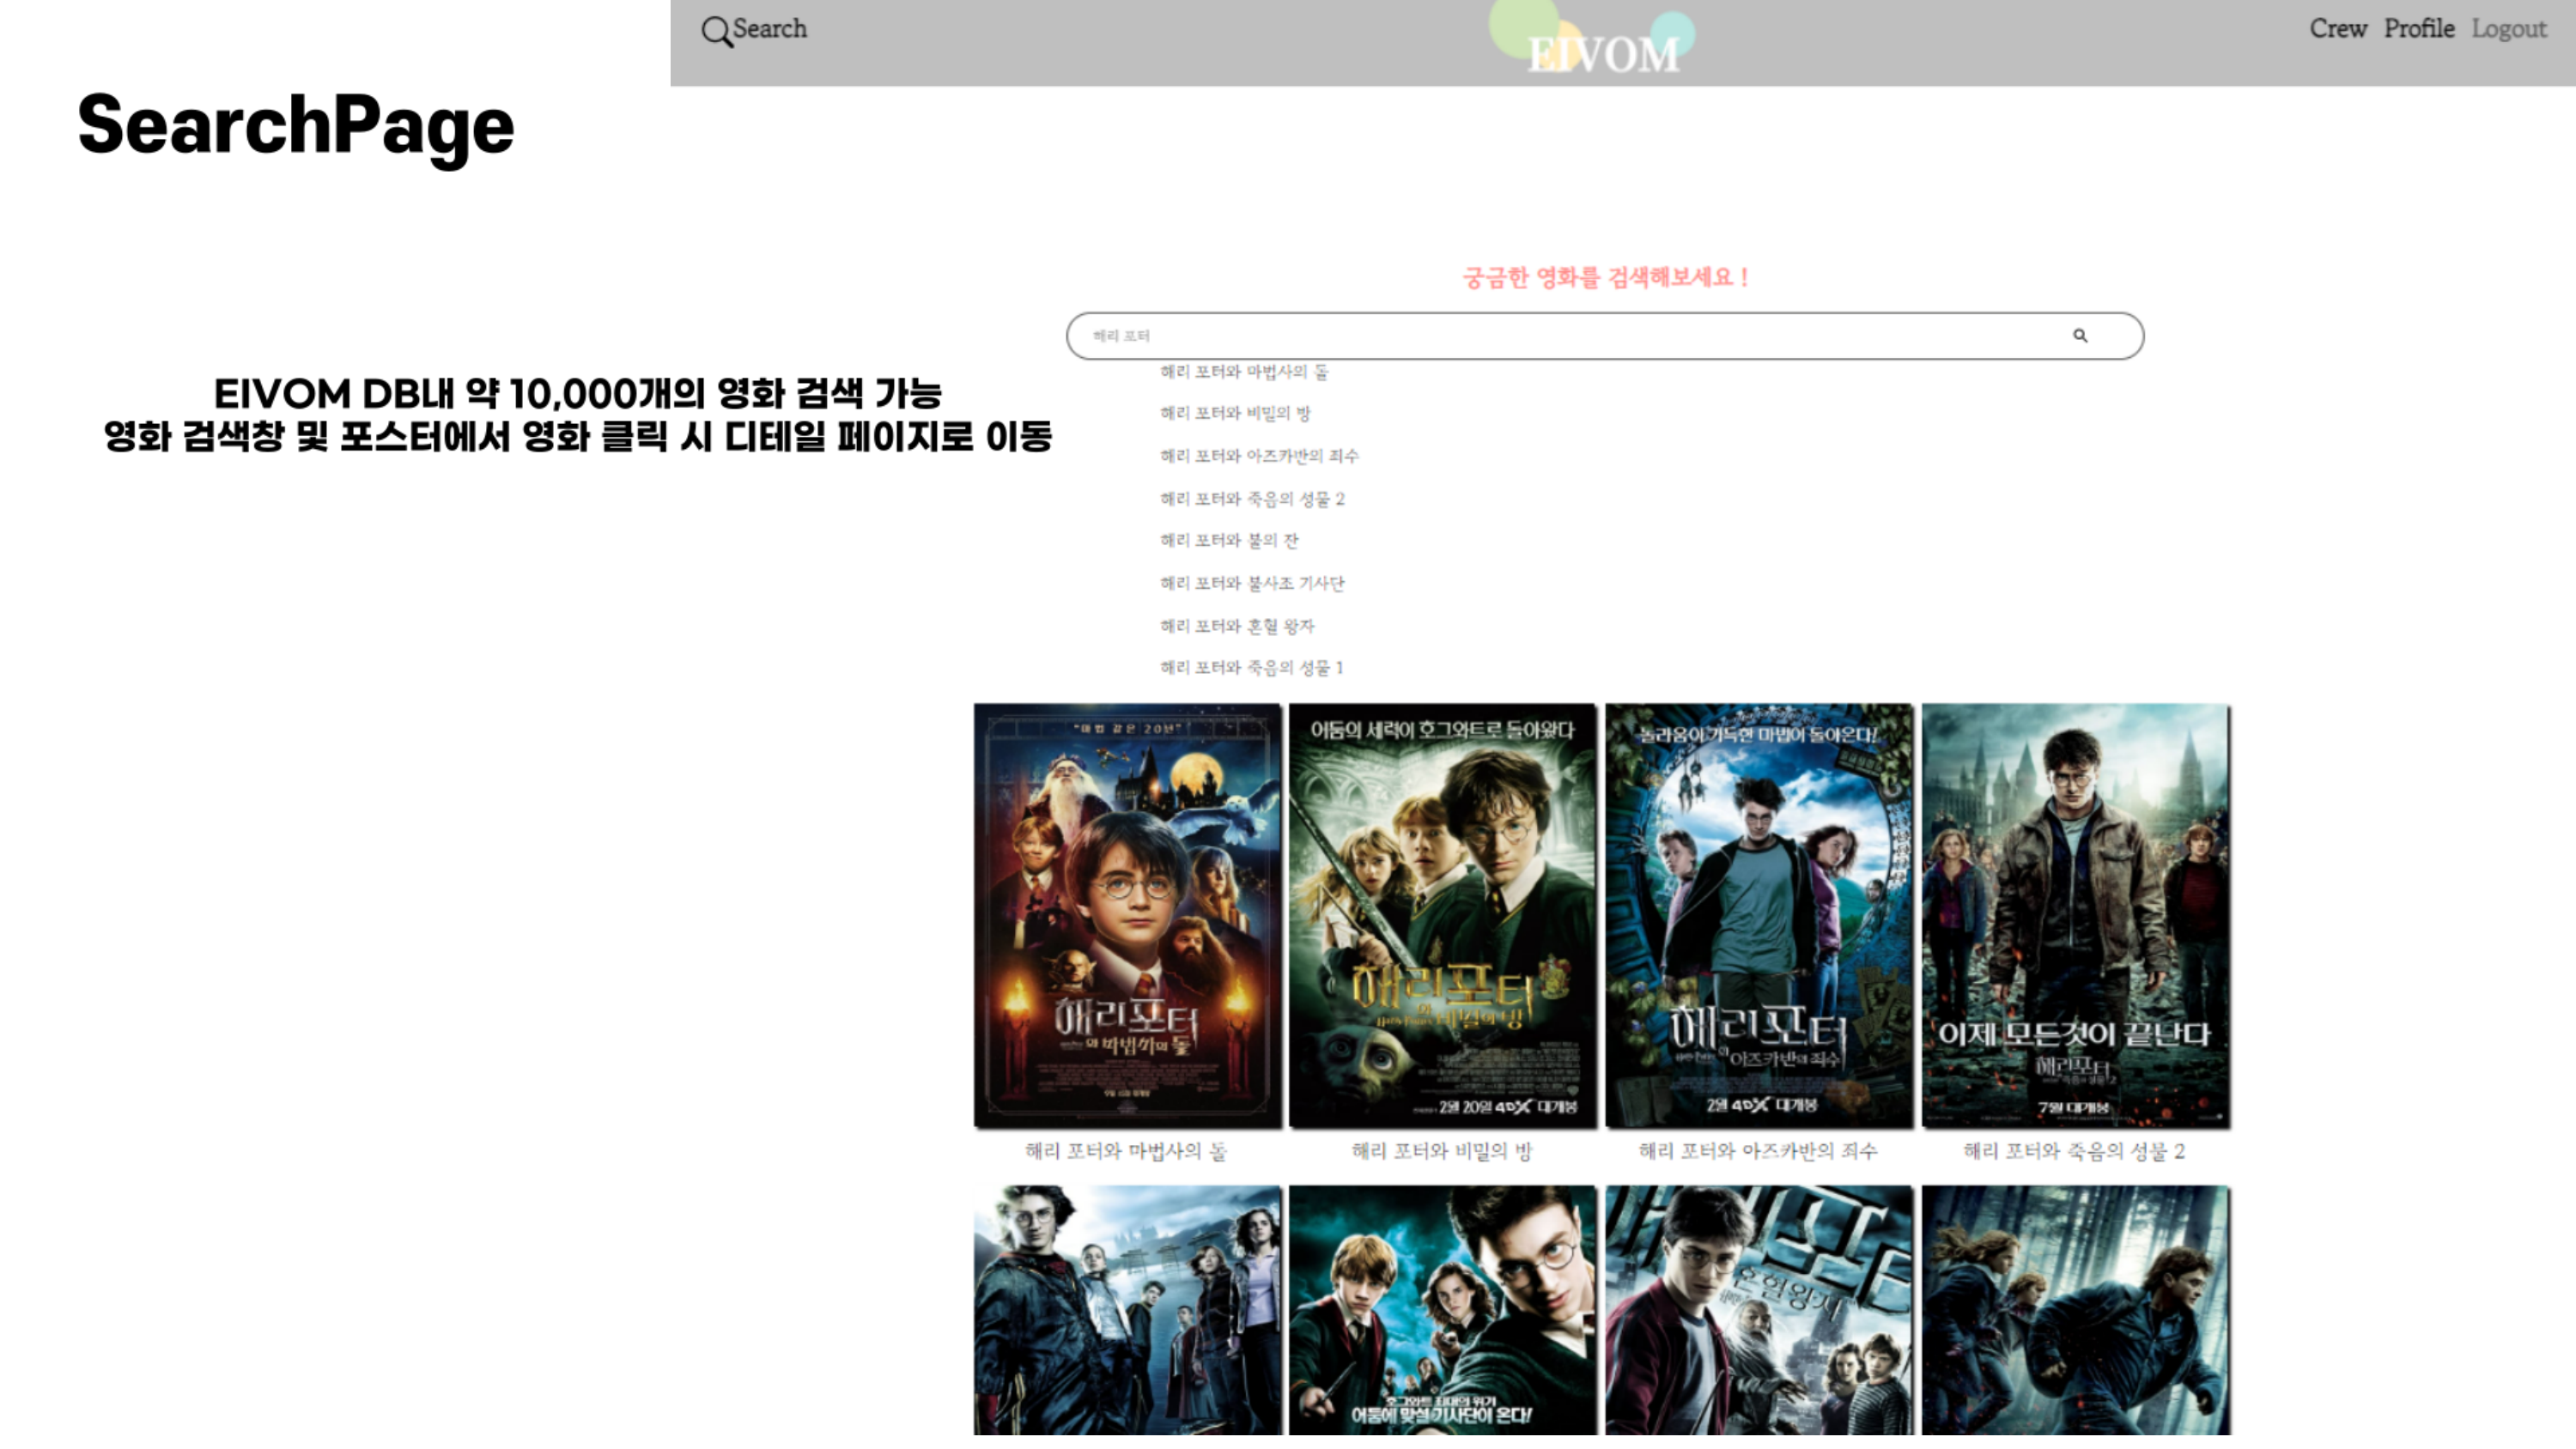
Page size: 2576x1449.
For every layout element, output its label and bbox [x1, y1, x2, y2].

text_box [671, 0, 2576, 1436]
picture [0, 61, 548, 206]
picture [34, 367, 1072, 476]
